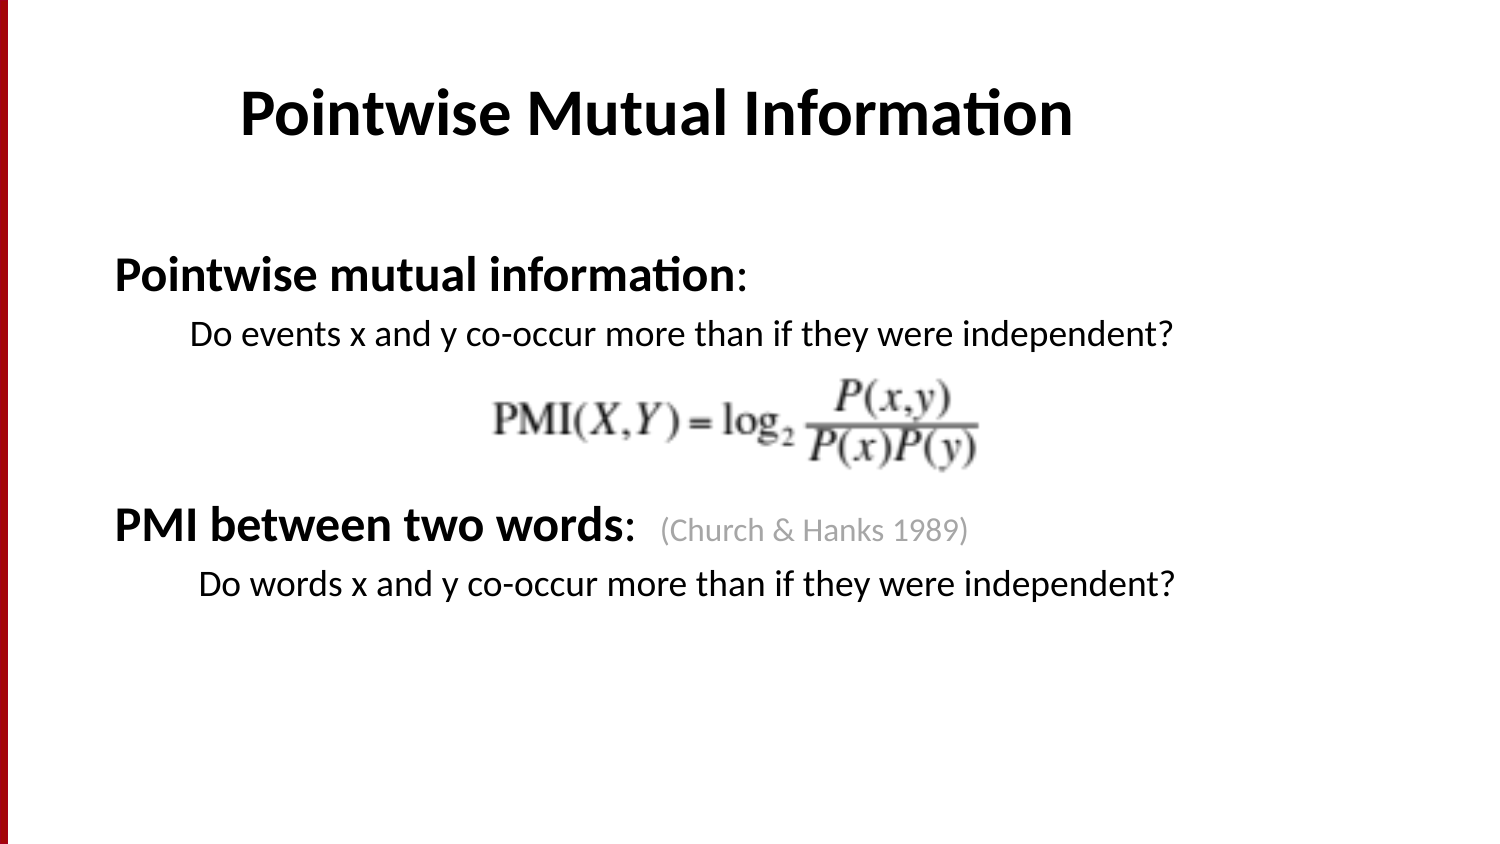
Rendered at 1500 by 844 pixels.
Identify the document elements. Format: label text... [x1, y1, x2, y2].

title Pointwise Mutual Information [225, 34, 1450, 157]
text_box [487, 371, 983, 477]
